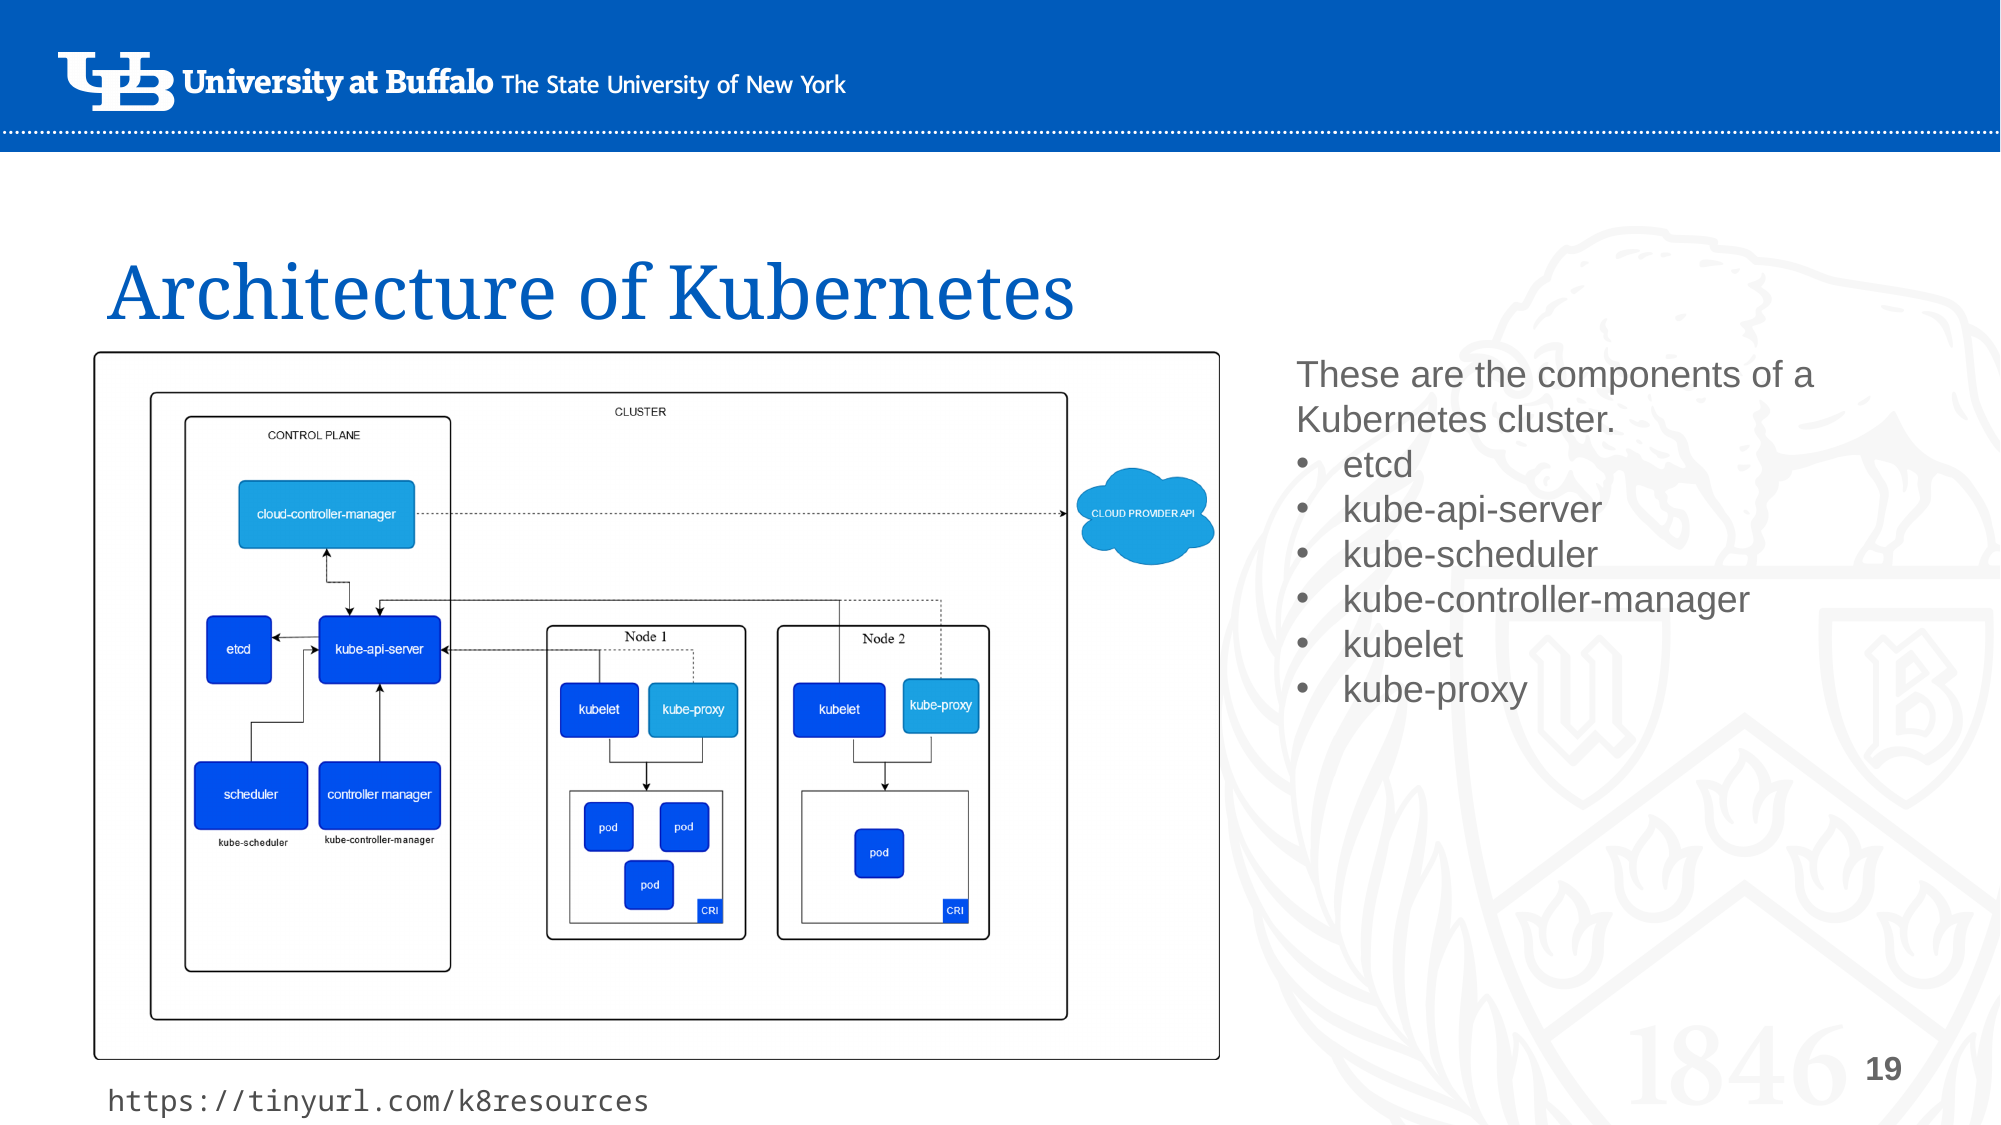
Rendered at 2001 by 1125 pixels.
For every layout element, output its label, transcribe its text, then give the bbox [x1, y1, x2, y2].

text_box https://tinyurl.com/k8resources [93, 1074, 700, 1125]
title Architecture of Kubernetes [93, 246, 1234, 343]
text_box These are the components of a Kubernetes cluster. etcd kube-api-server kube-scheduler kube-controller-manager kubelet kube-proxy [1281, 342, 1918, 718]
footer 19 [1242, 1036, 1918, 1097]
picture [0, 0, 2001, 1125]
